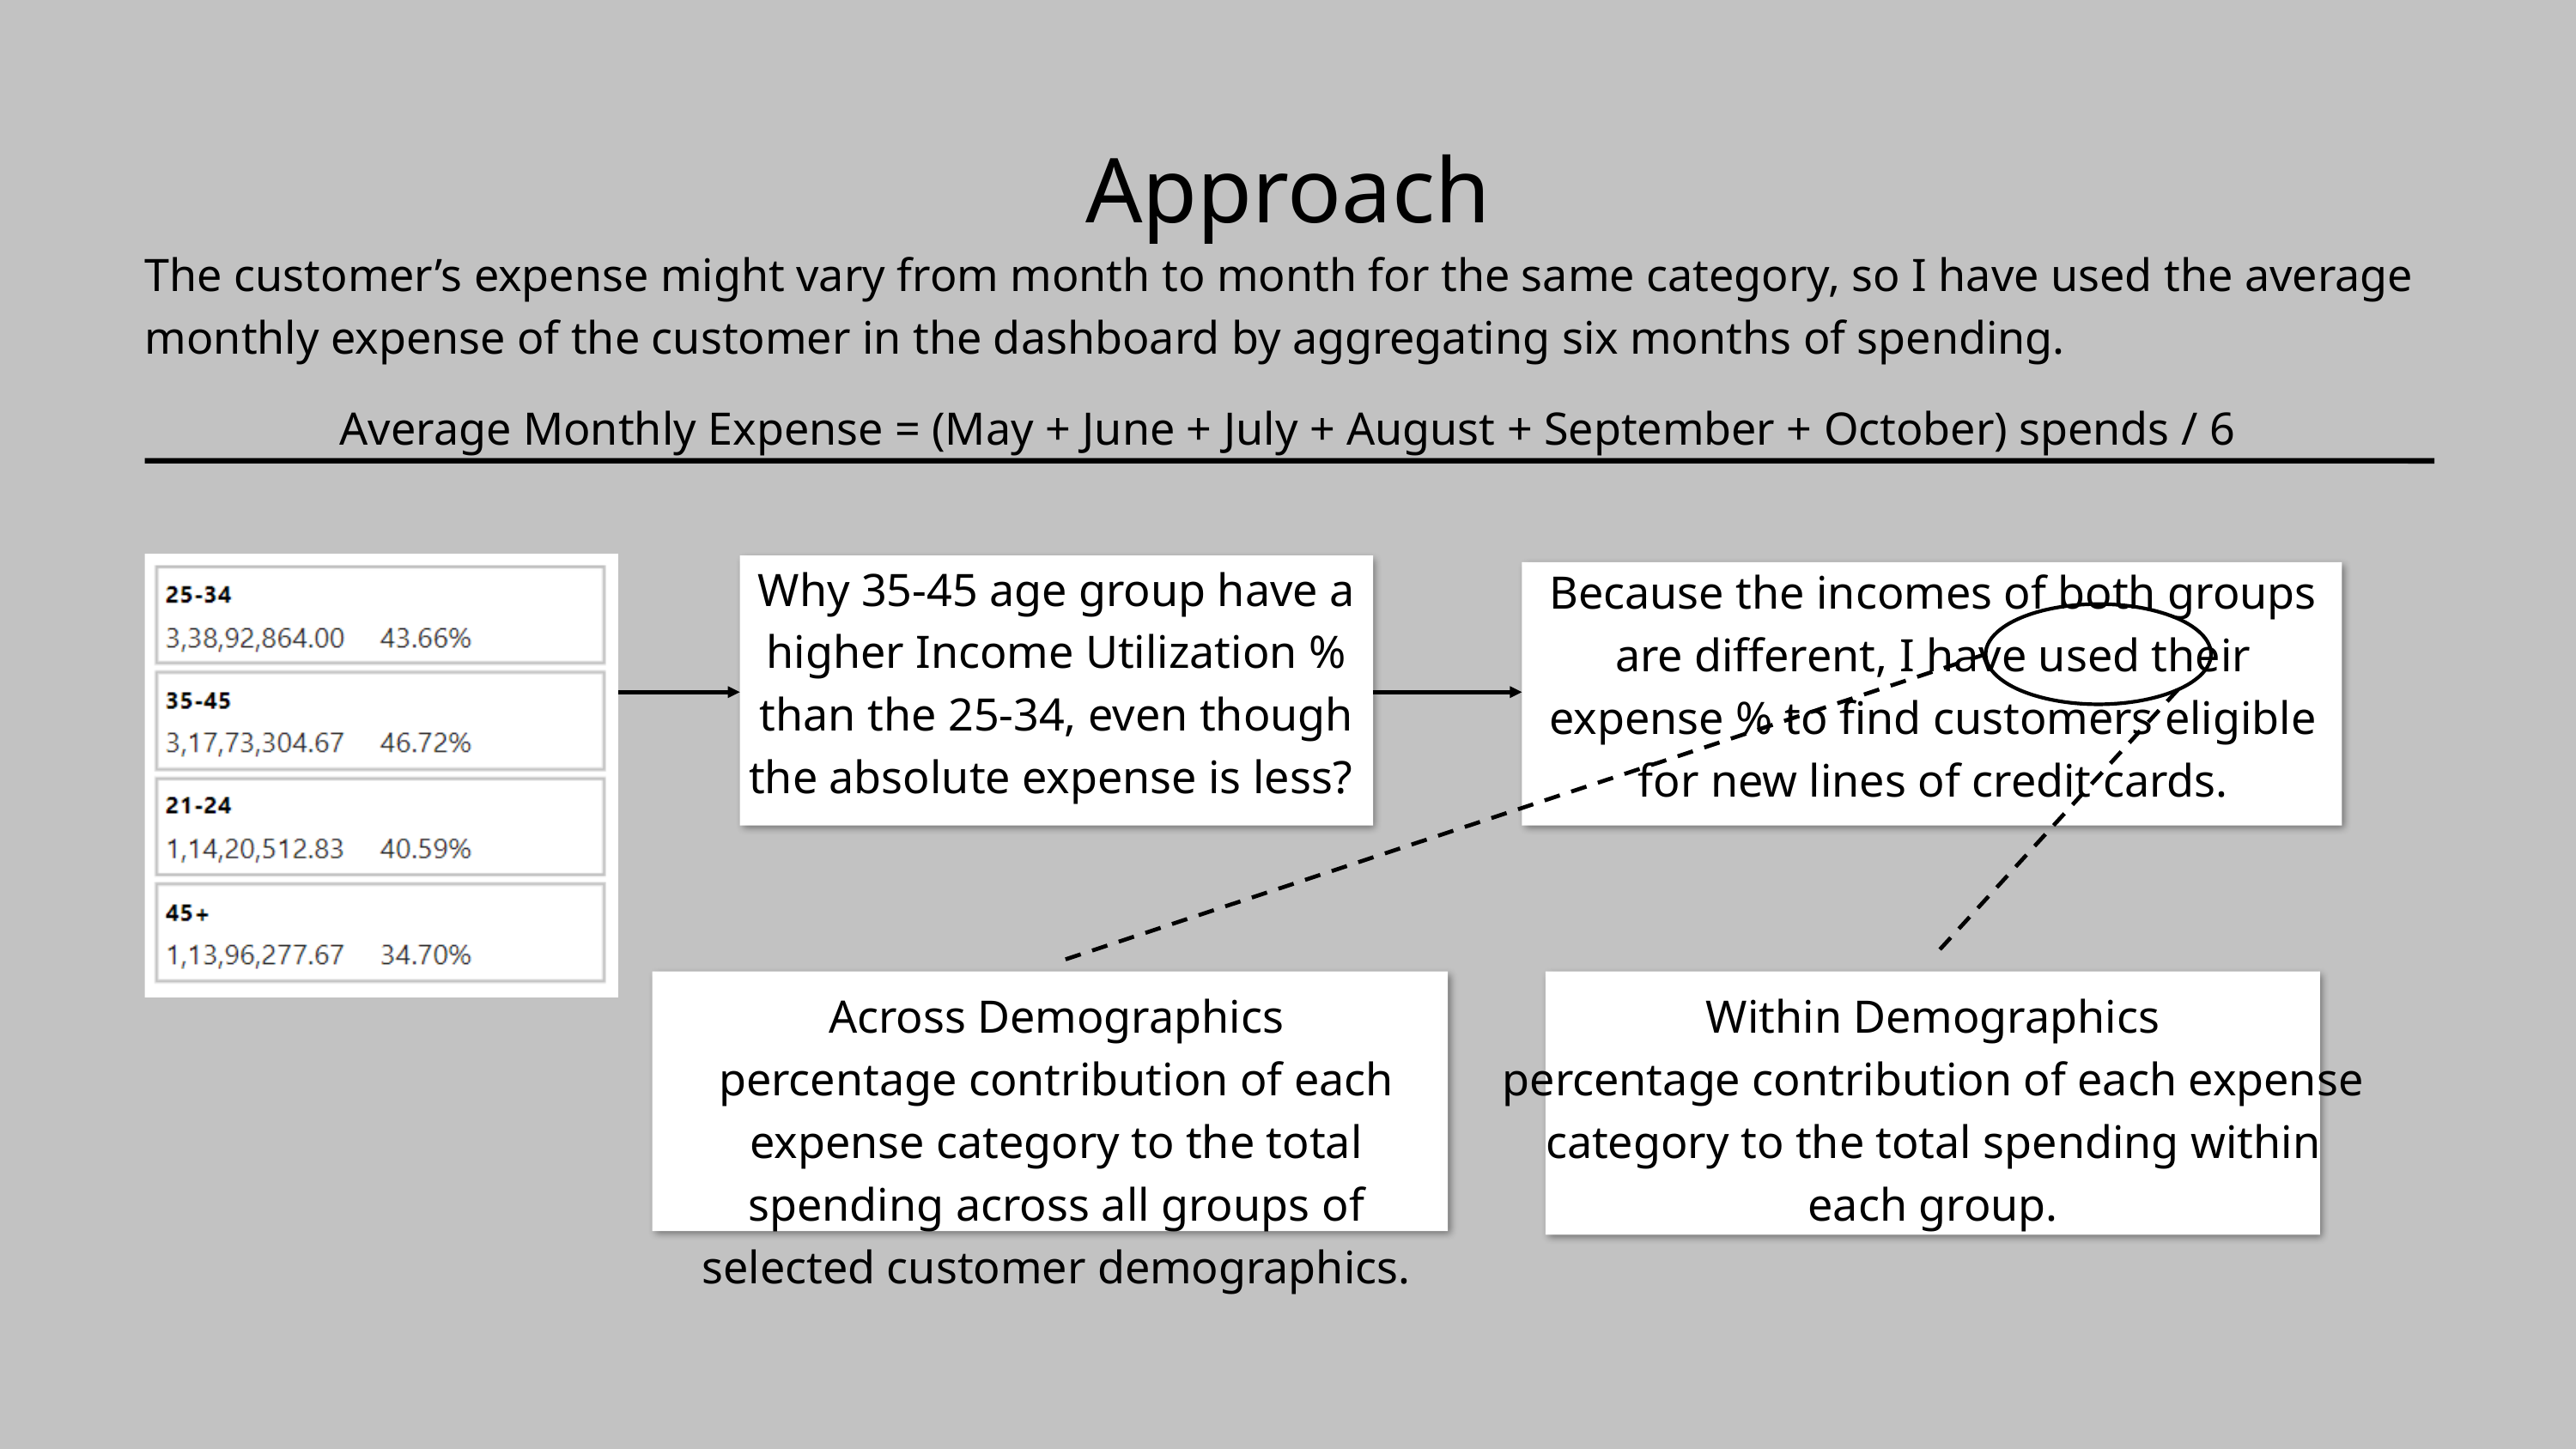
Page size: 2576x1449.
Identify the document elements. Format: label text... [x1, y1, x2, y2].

text_box [1544, 1231, 2322, 1236]
text_box Approach [144, 115, 2432, 238]
text_box [1544, 970, 2322, 979]
text_box Across Demographics percentage contribution of each expense category to the total spending across all groups of selected customer demographics. [659, 979, 1455, 1293]
text_box [2182, 561, 2343, 828]
text_box [651, 969, 1449, 1233]
text_box [1520, 561, 1524, 652]
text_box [1931, 689, 2178, 959]
text_box Why 35-45 age group have a higher Income Utilization % than the 25-34, even though the absolute expense is less? [739, 552, 1374, 803]
text_box [1984, 602, 2214, 691]
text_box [1062, 653, 1986, 961]
text_box Within Demographics percentage contribution of each expense category to the total spending within each group. [1494, 979, 2372, 1231]
text_box Average Monthly Expense = (May + June + July + August + September + October) spends / 6 [144, 391, 2432, 455]
text_box [738, 698, 1058, 828]
text_box Because the incomes of both groups are different, I have used their expense % to find customers eligible for new lines of credit cards. [1524, 555, 2342, 806]
text_box [144, 554, 618, 997]
text_box The customer’s expense might vary from month to month for the same category, so I have used the average monthly expense of the customer in the dashboard by aggregating six months of spending. [144, 238, 2432, 364]
